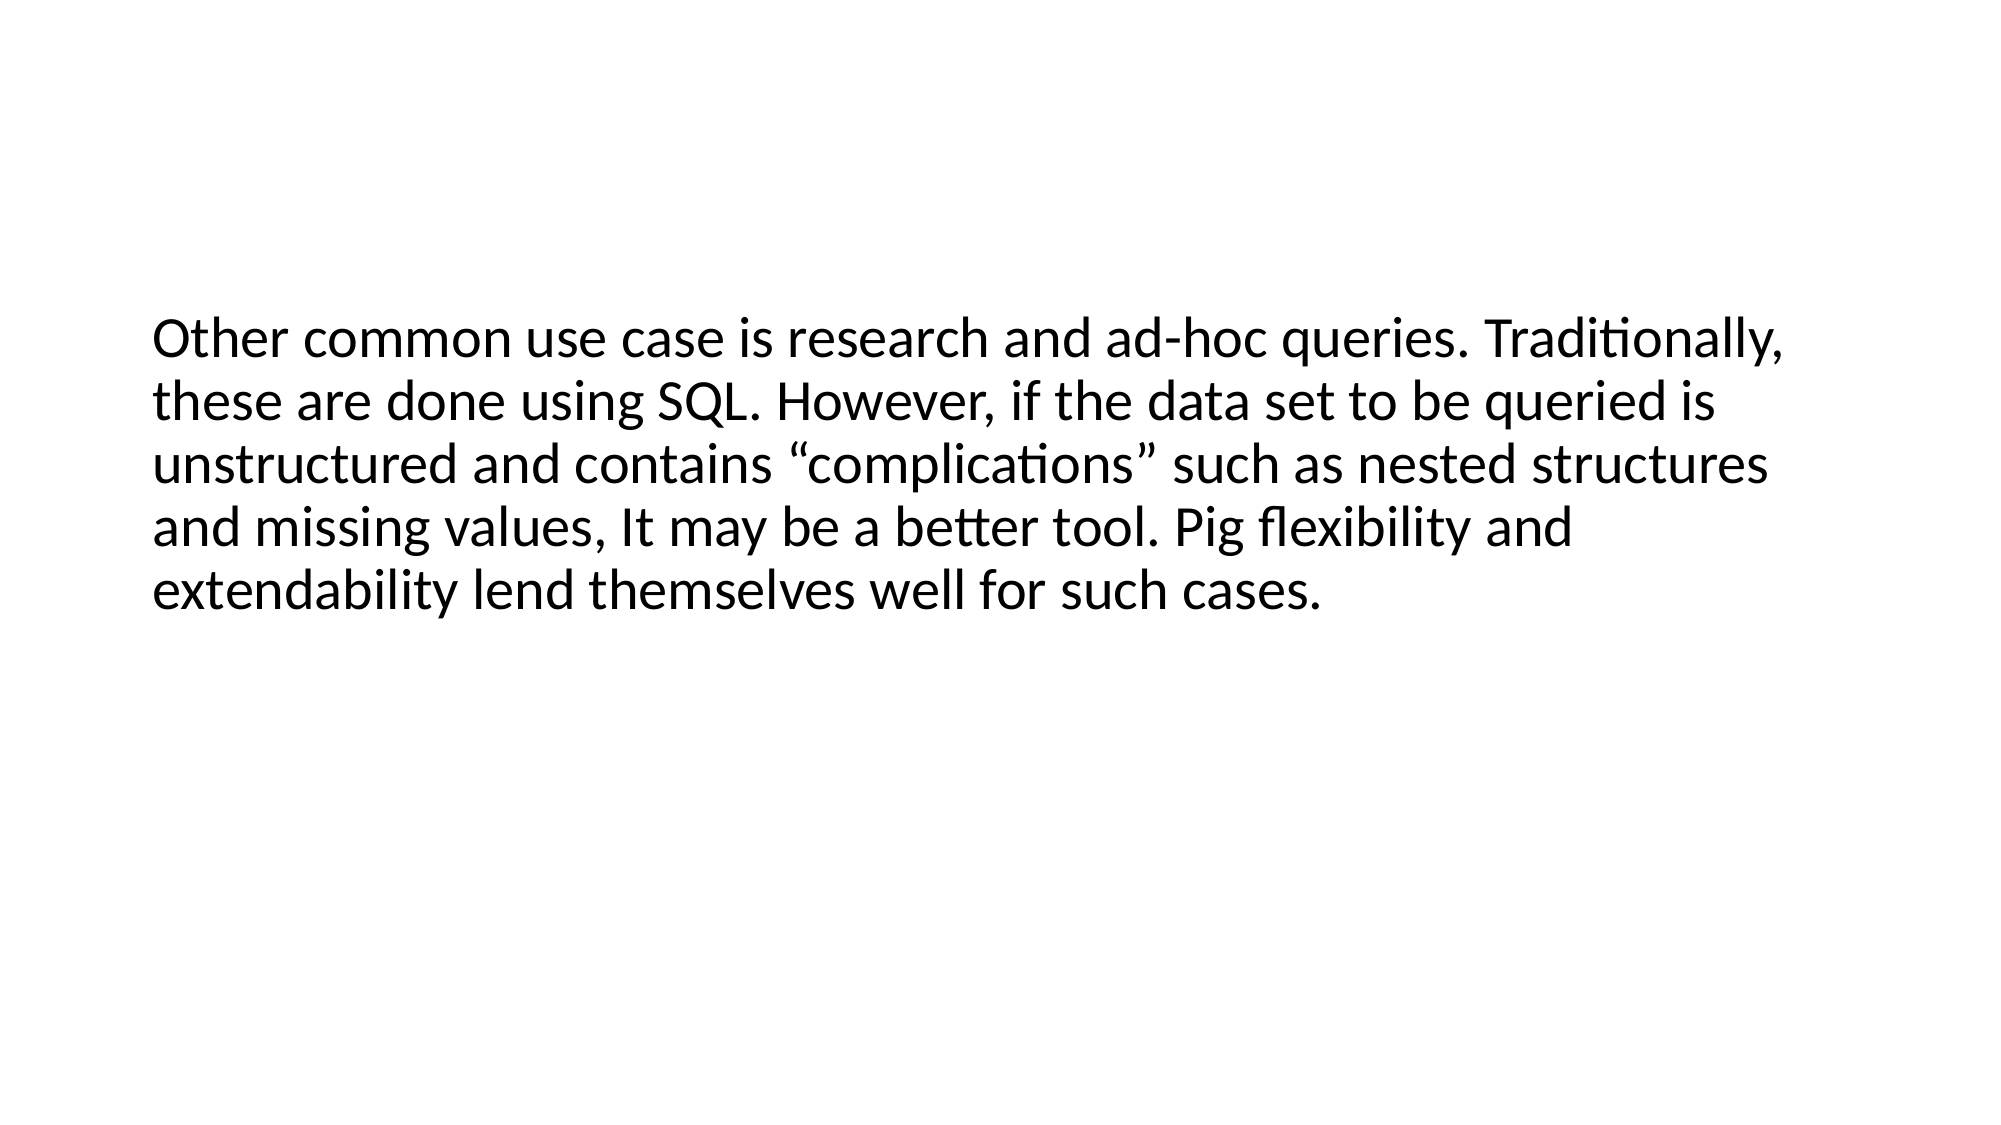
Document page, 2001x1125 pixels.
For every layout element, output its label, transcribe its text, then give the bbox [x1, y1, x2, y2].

list Other common use case is research and ad-hoc queries. Traditionally, these are done using SQL. However, if the data set to be queried is unstructured and contains “complications” such as nested structures and missing values, It may be a better tool. Pig flexibility and extendability lend themselves well for such cases. [137, 299, 1863, 1014]
